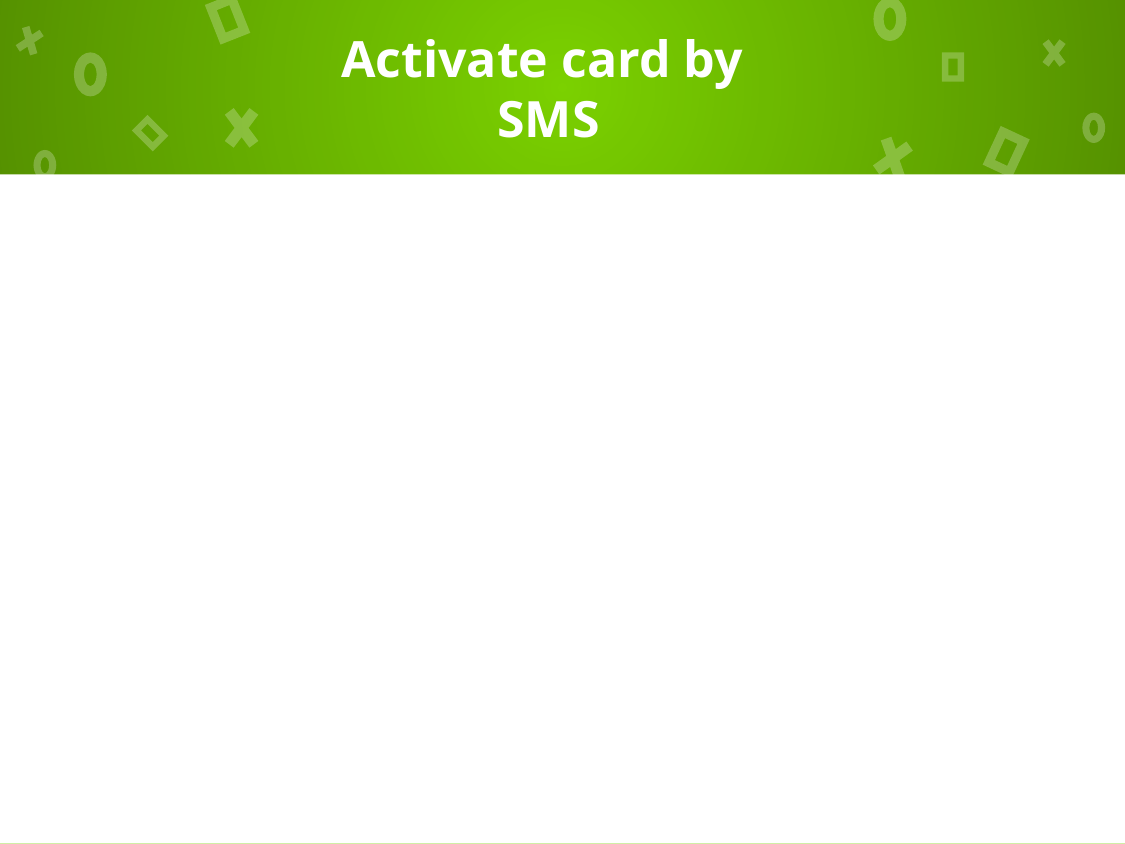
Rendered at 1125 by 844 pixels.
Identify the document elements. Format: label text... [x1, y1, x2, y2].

title Activate card by SMS [42, 0, 1055, 175]
